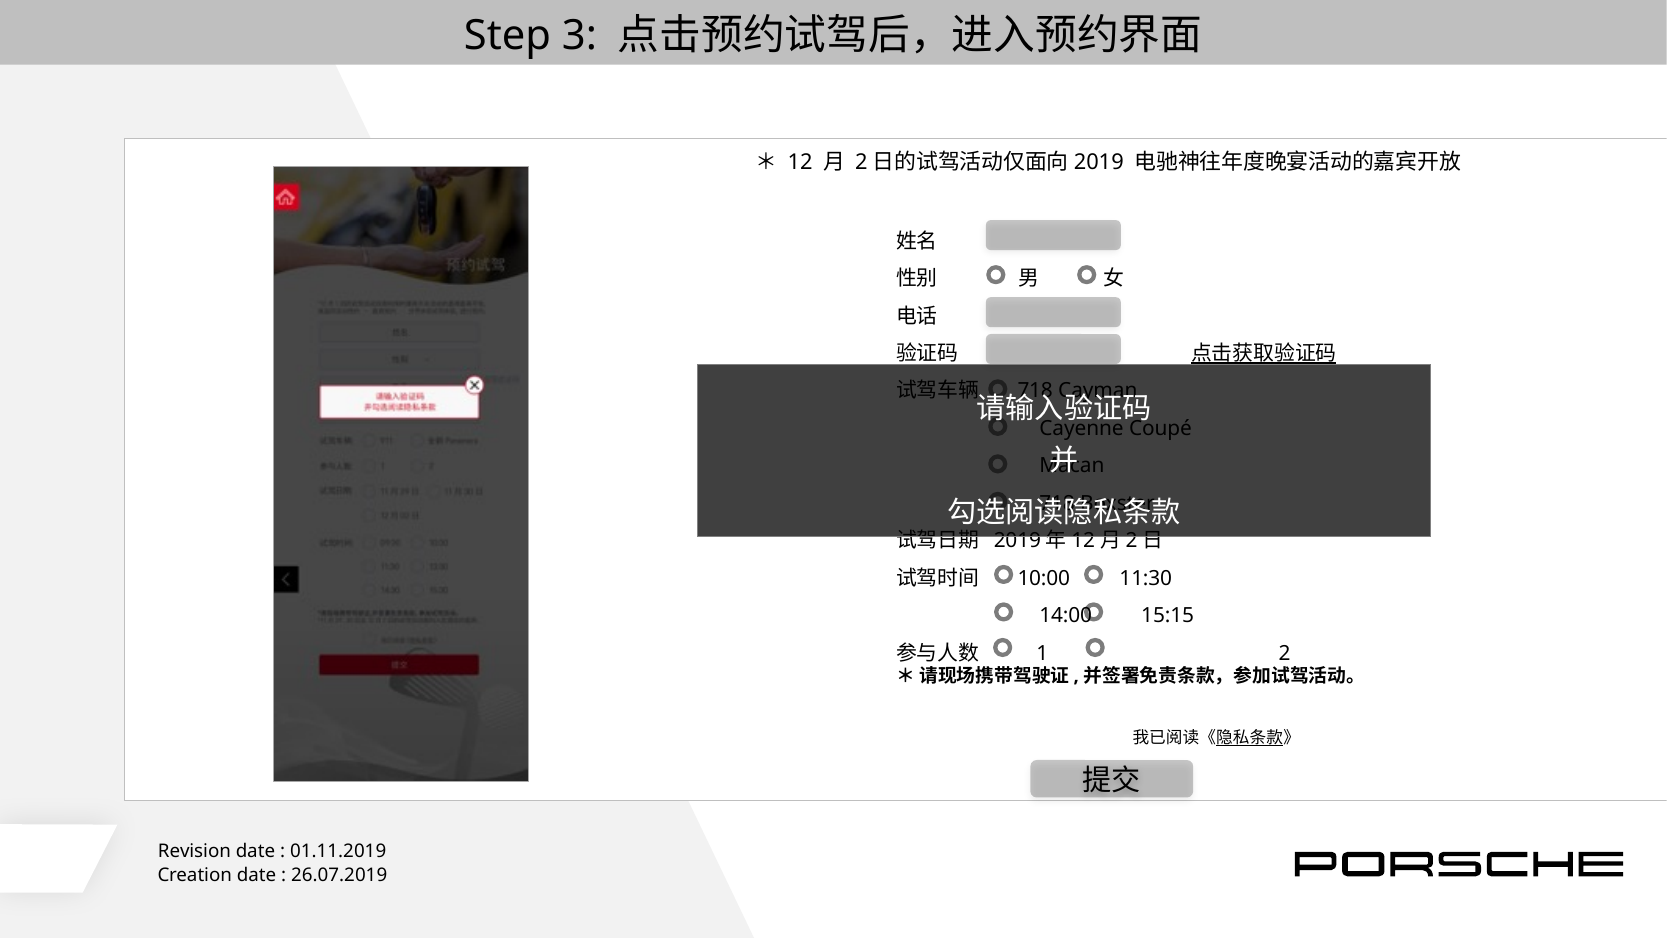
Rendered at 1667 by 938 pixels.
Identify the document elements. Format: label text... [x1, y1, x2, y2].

text_box 姓名 性别 男 女 电话 验证码 点击获取验证码 试驾车辆 718 Cayman Cayenne Coupé Macan 718 Boxster 试驾日期 2019年12月2日 试驾时间 10:00 11:30 14:00 15:15 参与人数 1 2 ＊ 请现场携带驾驶证,并签署免责条款，参加试驾活动。 我已阅读《隐私条款》 [879, 205, 1553, 756]
text_box [994, 564, 1014, 584]
text_box [986, 265, 1006, 285]
text_box 提交 [1028, 757, 1196, 800]
text_box [1084, 564, 1104, 584]
text_box [983, 217, 1123, 253]
text_box ＊ 12 月 2日的试驾活动仅面向2019 电驰神往年度晚宴活动的嘉宾开放 [741, 127, 1667, 182]
text_box Step 3: 点击预约试驾后，进入预约界面 [0, 0, 1667, 65]
text_box [983, 295, 1123, 330]
text_box [1085, 637, 1105, 658]
text_box [1077, 265, 1097, 285]
text_box [993, 637, 1013, 658]
text_box 请输入验证码 并 勾选阅读隐私条款 [697, 364, 1431, 537]
text_box [994, 602, 1014, 622]
picture [273, 166, 528, 781]
text_box [983, 331, 1123, 364]
text_box [1084, 602, 1104, 622]
